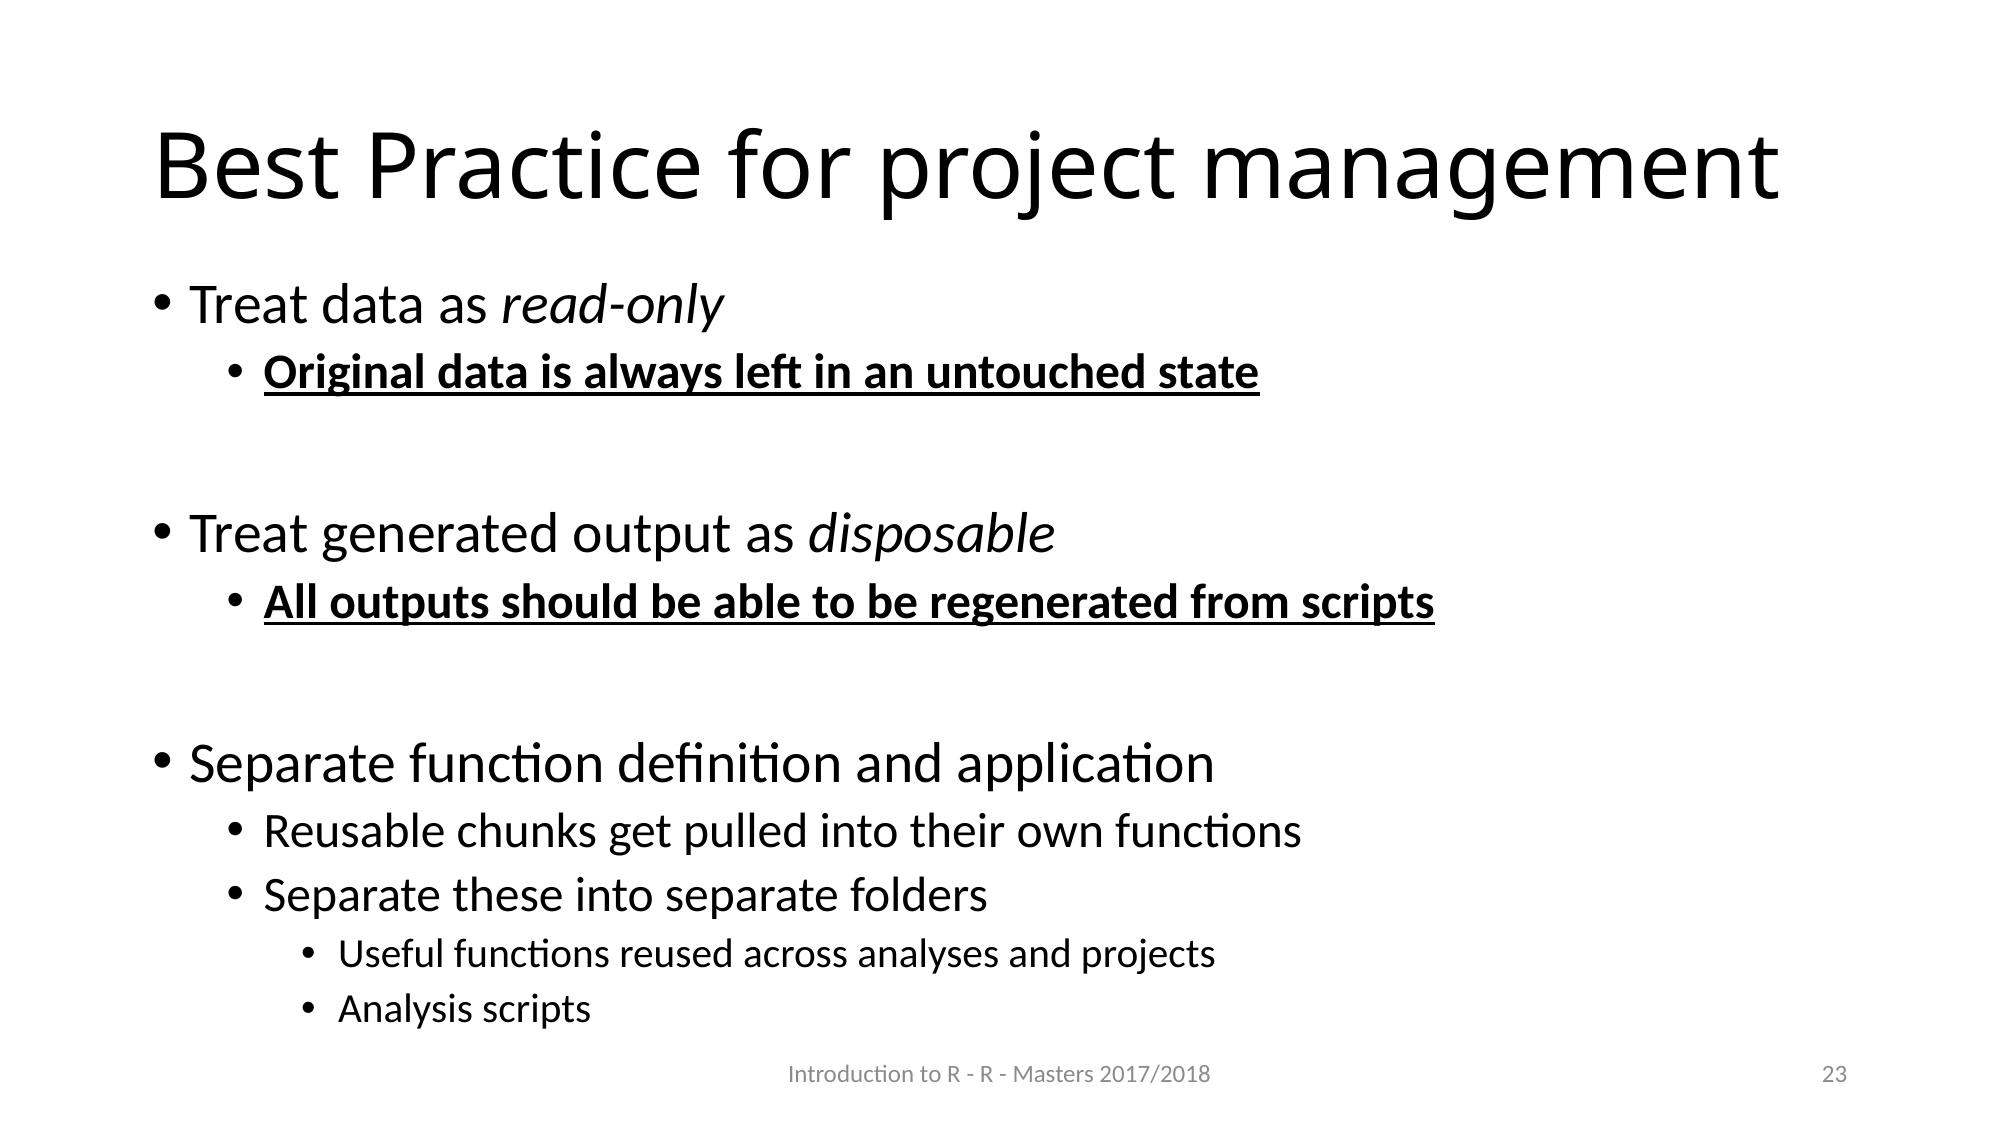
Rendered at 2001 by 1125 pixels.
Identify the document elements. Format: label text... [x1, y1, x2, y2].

slide_number 23 [1412, 1042, 1863, 1103]
title Best Practice for project management [137, 59, 1863, 266]
list Treat data as read-only Original data is always left in an untouched state Treat generated output as disposable All outputs should be able to be regenerated from scripts Separate function definition and application Reusable chunks get pulled into their own functions Separate these into separate folders Useful functions reused across analyses and projects Analysis scripts [137, 266, 1863, 1043]
footer Introduction to R - R - Masters 2017/2018 [662, 1042, 1338, 1103]
